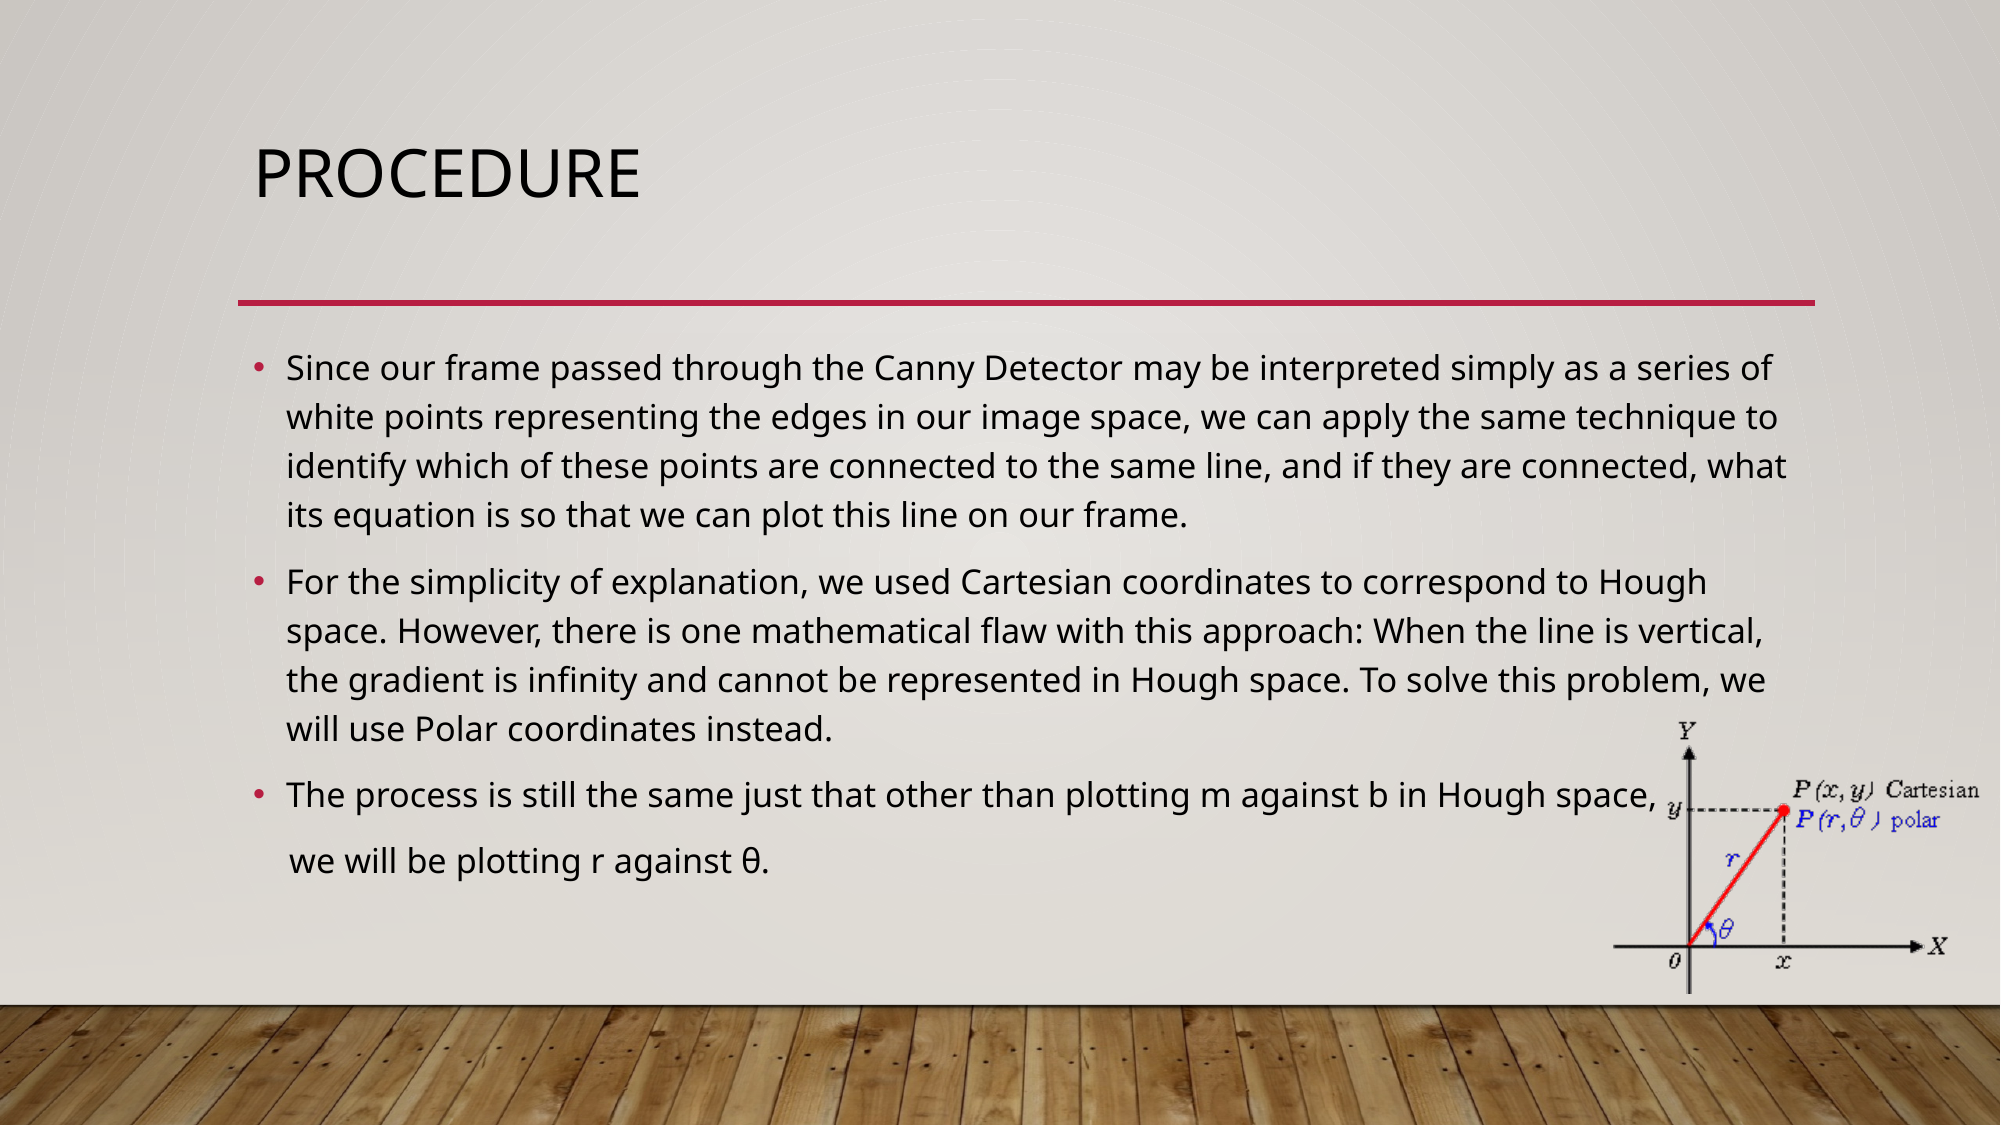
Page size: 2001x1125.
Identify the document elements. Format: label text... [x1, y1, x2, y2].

list Since our frame passed through the Canny Detector may be interpreted simply as a series of white points representing the edges in our image space, we can apply the same technique to identify which of these points are connected to the same line, and if they are connected, what its equation is so that we can plot this line on our frame. For the simplicity of explanation, we used Cartesian coordinates to correspond to Hough space. However, there is one mathematical flaw with this approach: When the line is vertical, the gradient is infinity and cannot be represented in Hough space. To solve this problem, we will use Polar coordinates instead. The process is still the same just that other than plotting m against b in Hough space, we will be plotting r against θ. [238, 330, 1814, 897]
title PROCEDURE [238, 131, 1814, 305]
picture [1611, 716, 1985, 994]
picture [0, 1005, 2000, 1125]
